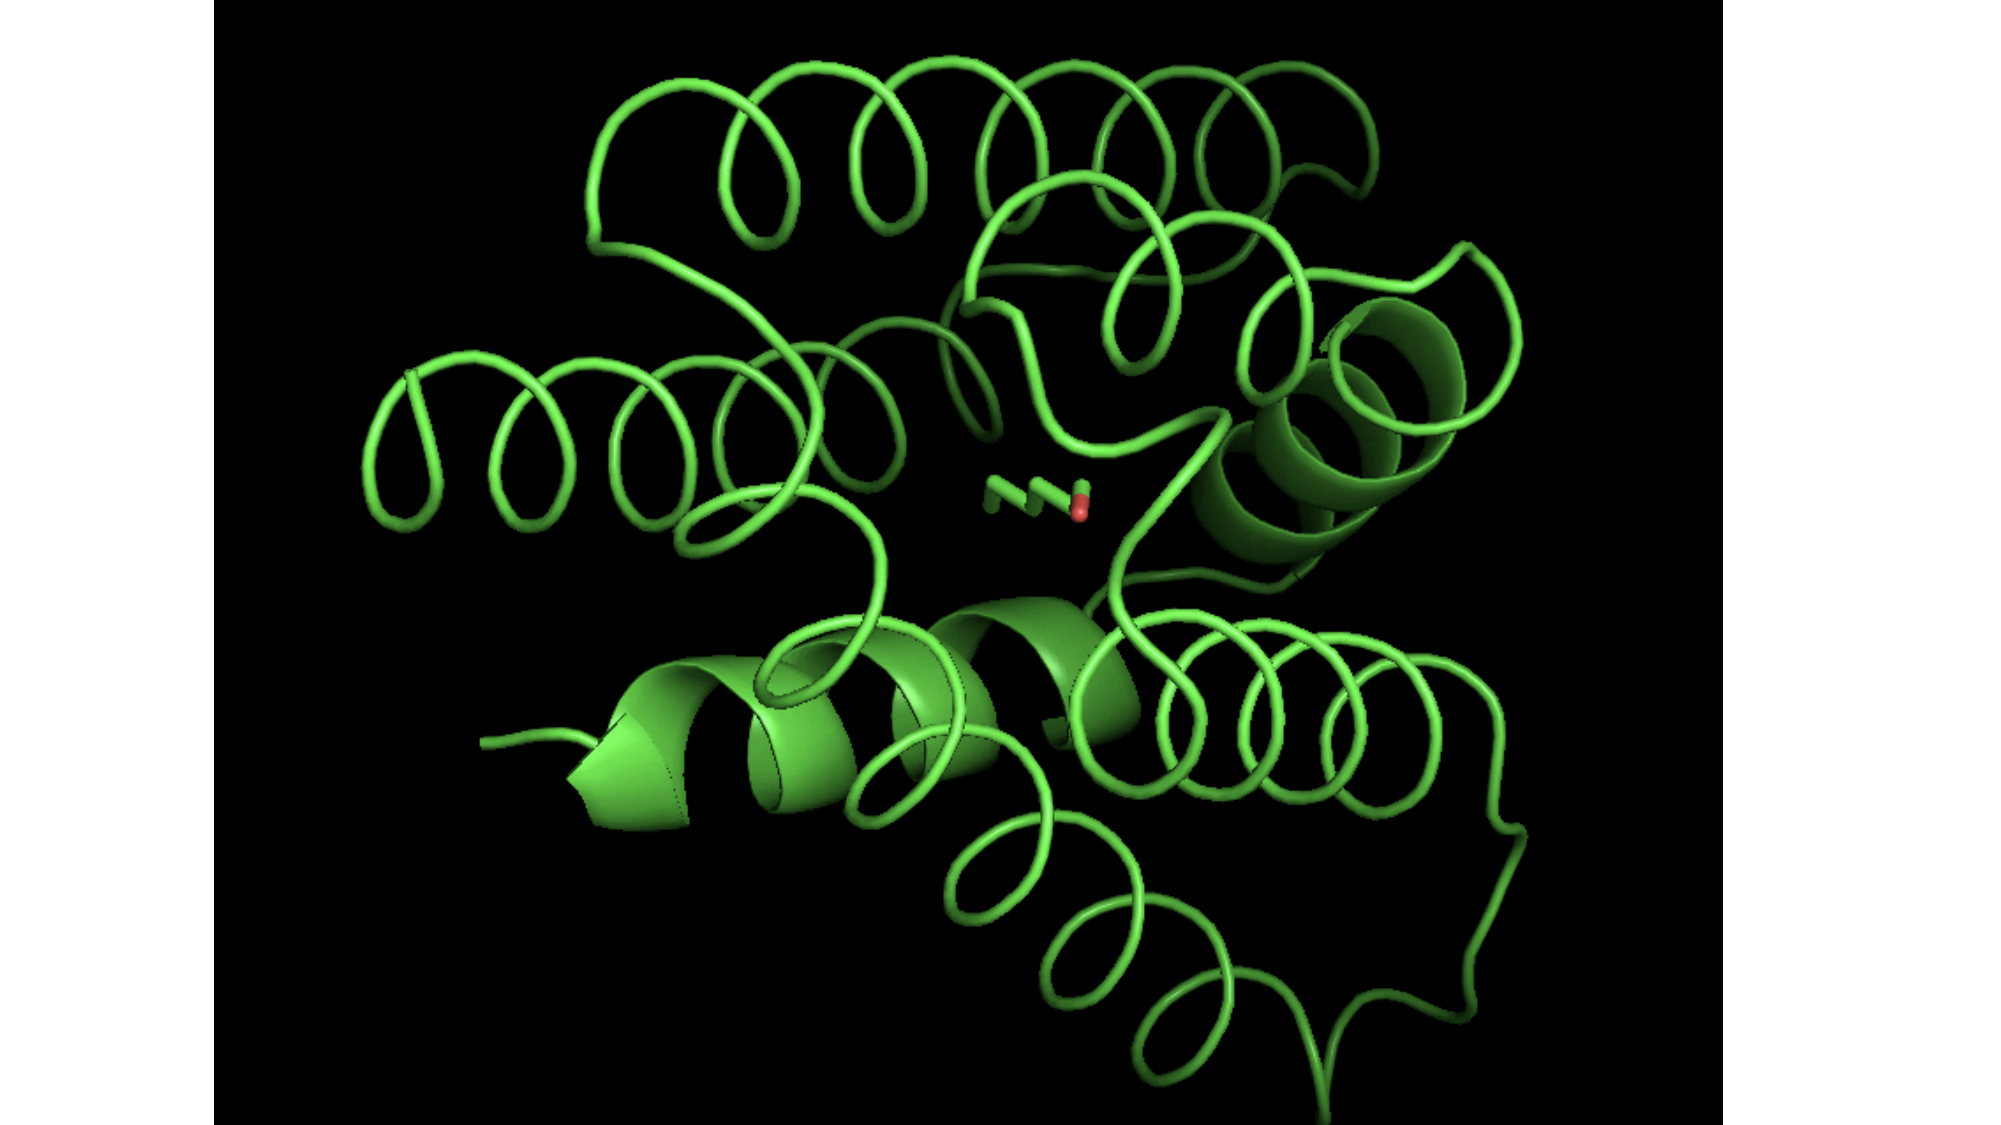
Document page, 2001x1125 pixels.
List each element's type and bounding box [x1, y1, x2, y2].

picture [214, 0, 1723, 1125]
